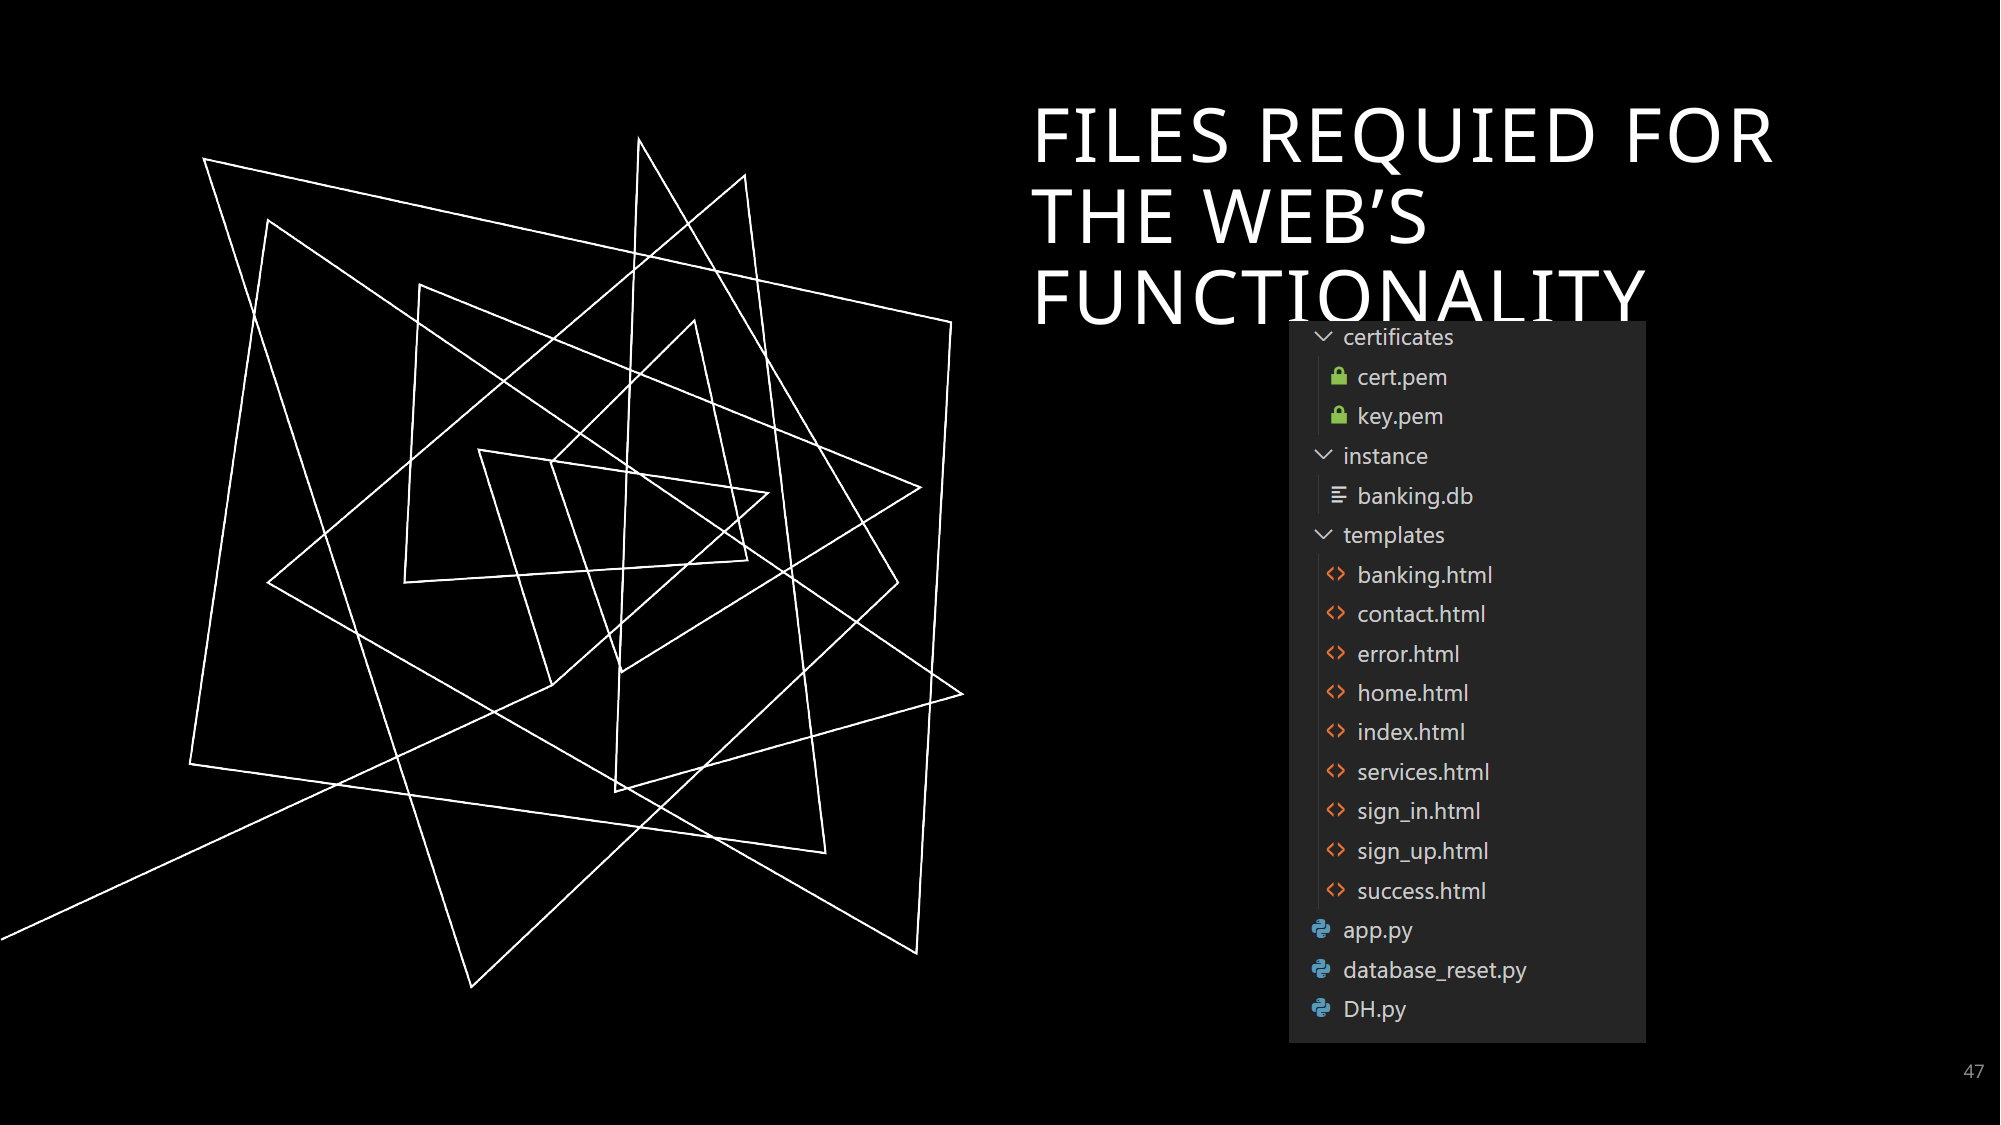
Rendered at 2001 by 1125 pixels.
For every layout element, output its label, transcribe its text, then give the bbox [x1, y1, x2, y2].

picture [1289, 321, 1646, 1043]
picture [0, 135, 965, 989]
title FILES REQUIED FOR THE WEB’S FUNCTIONALITY [1016, 78, 1919, 360]
slide_number 47 [1550, 1042, 2000, 1103]
